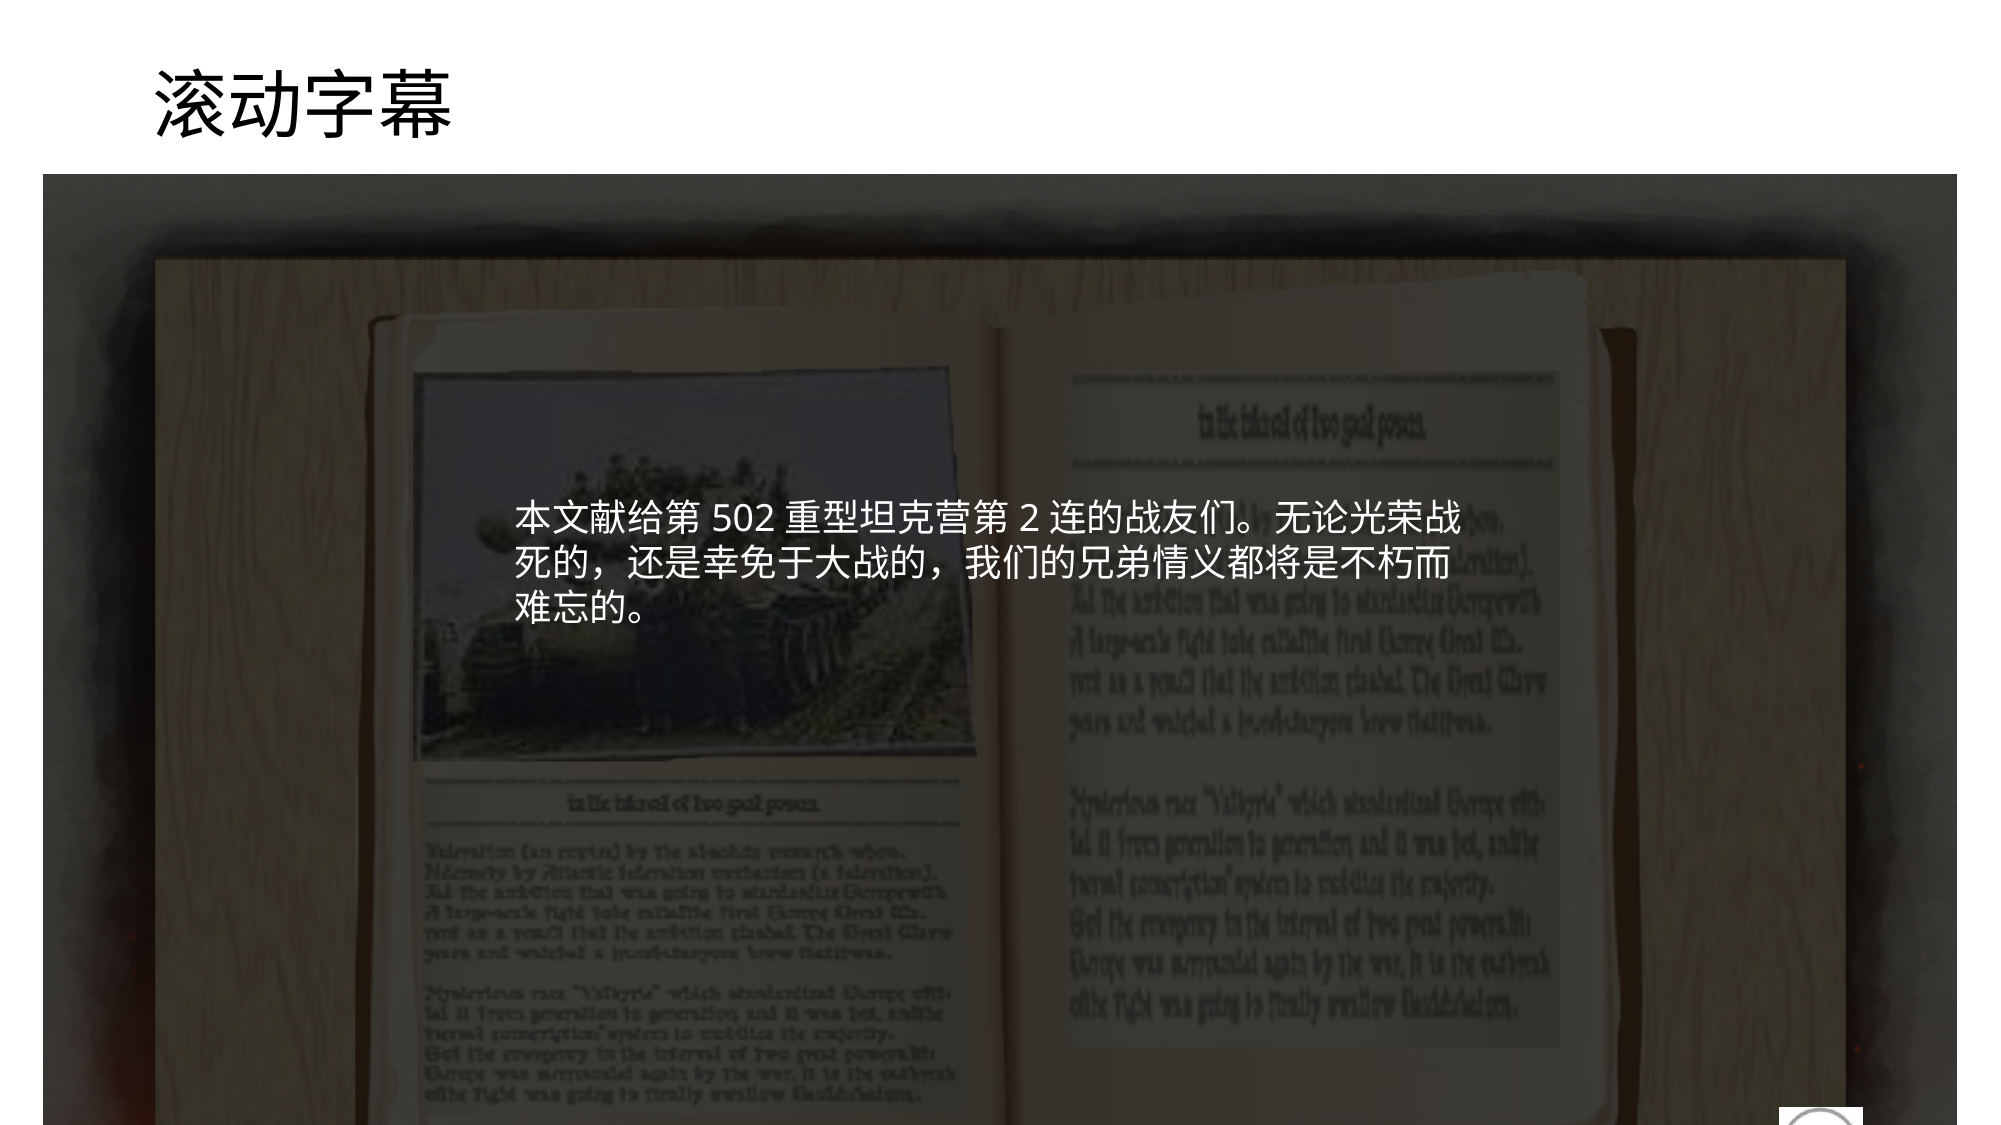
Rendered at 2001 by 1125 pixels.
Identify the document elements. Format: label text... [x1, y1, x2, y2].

title 滚动字幕 [137, 59, 1863, 157]
picture [43, 174, 1957, 1125]
